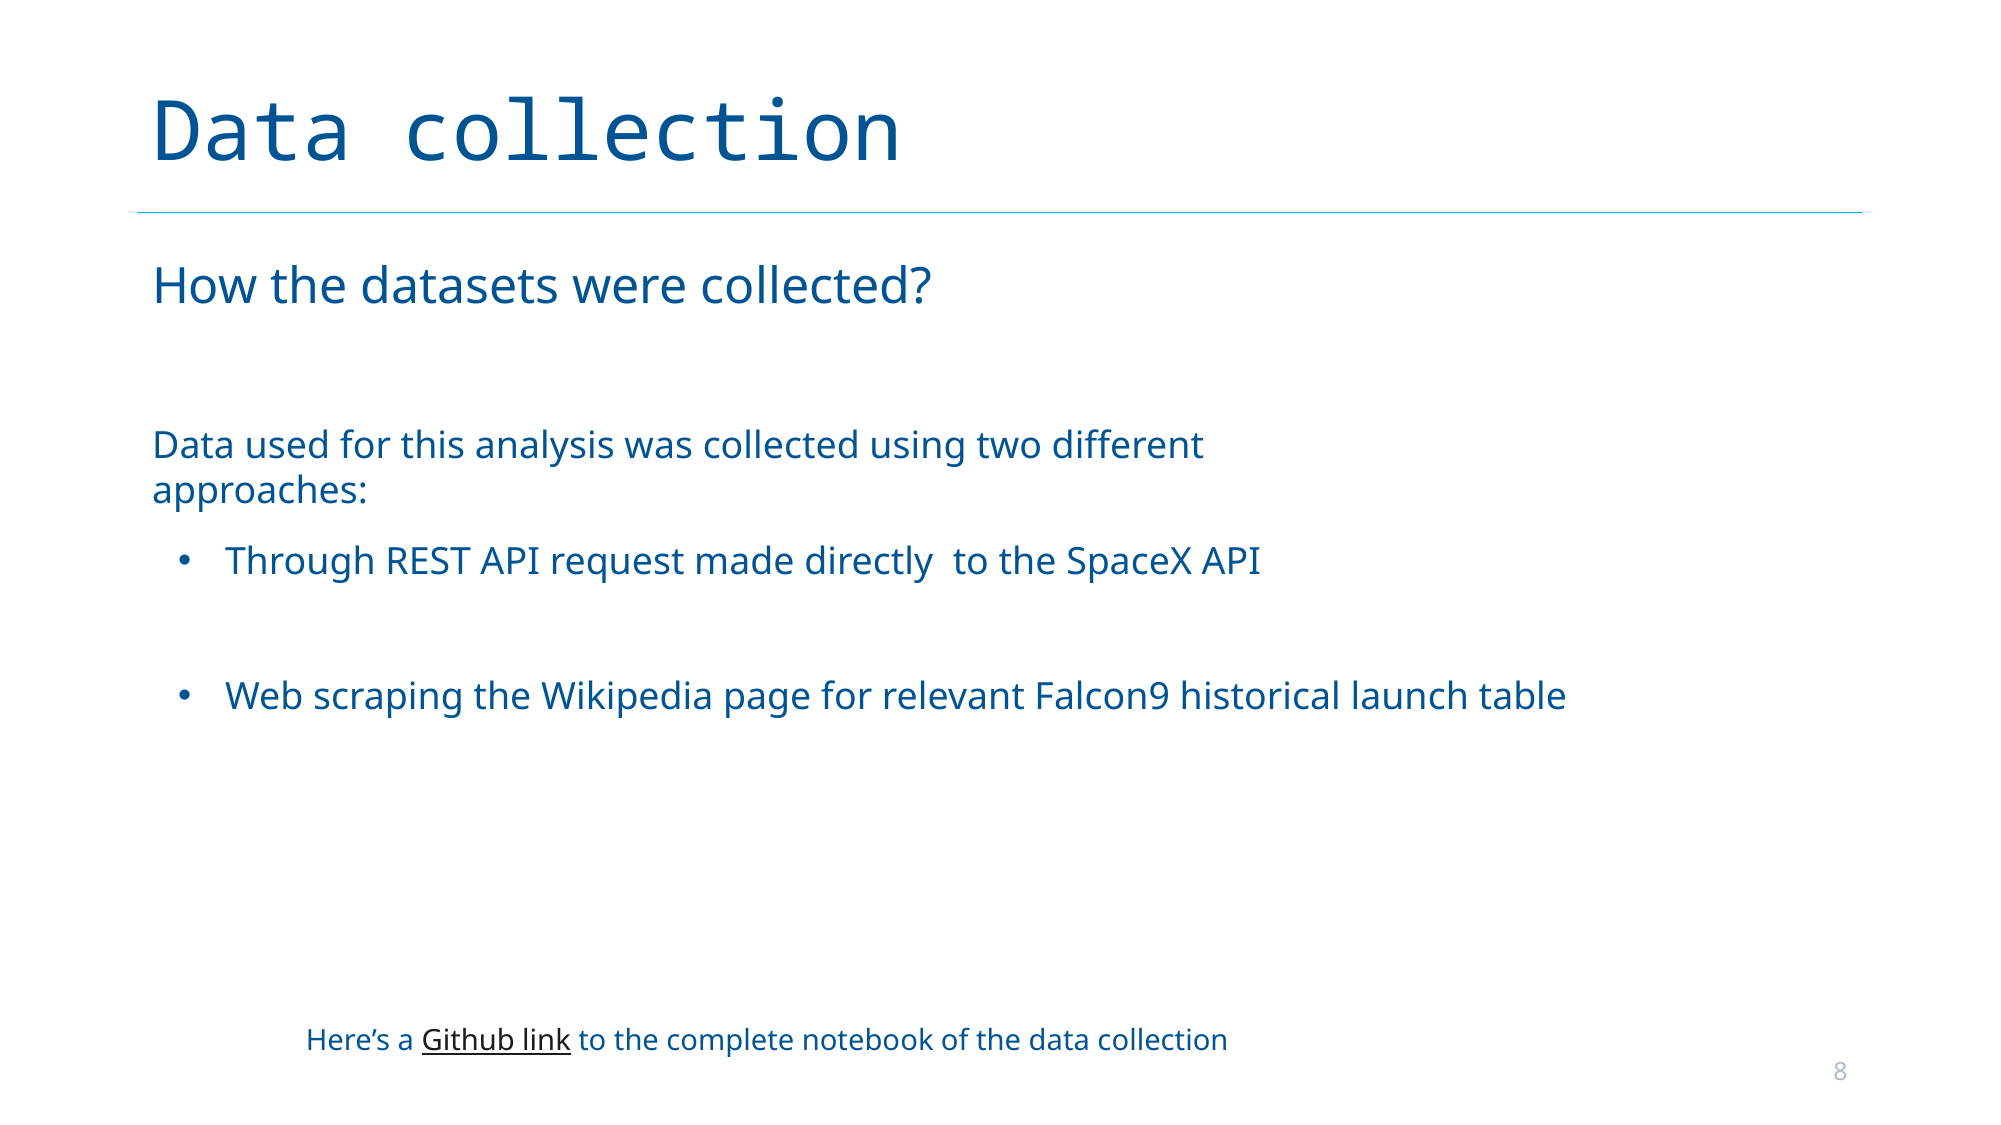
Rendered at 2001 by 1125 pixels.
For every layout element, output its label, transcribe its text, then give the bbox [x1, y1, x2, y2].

text_box How the datasets were collected? [137, 245, 1480, 321]
text_box Through REST API request made directly to the SpaceX API Web scraping the Wikipedia page for relevant Falcon9 historical launch table [163, 529, 1617, 770]
text_box Here’s a Github link to the complete notebook of the data collection [291, 1014, 1413, 1069]
text_box Data used for this analysis was collected using two different approaches: [137, 413, 1345, 518]
title Data collection [137, 25, 1863, 243]
slide_number 8 [1412, 1042, 1863, 1103]
